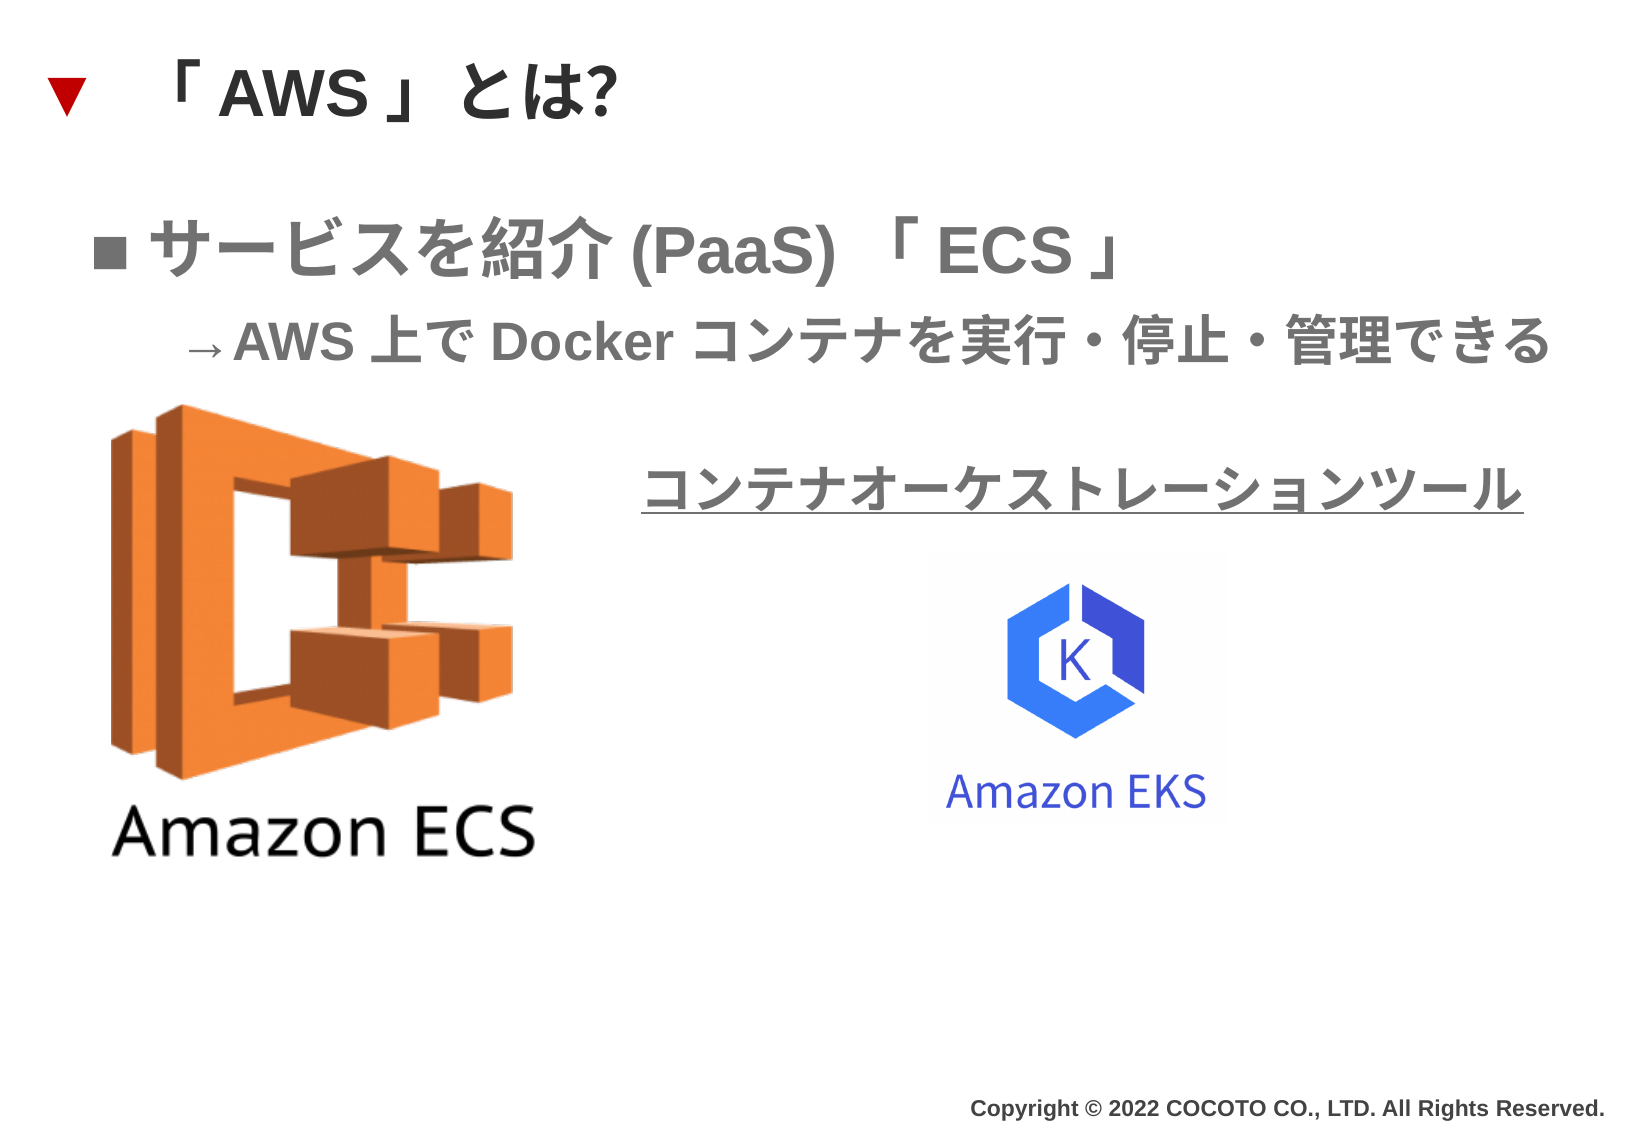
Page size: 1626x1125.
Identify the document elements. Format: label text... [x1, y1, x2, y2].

text_box Copyright © 2022 COCOTO CO., LTD. All Rights Reserved. [915, 1085, 1618, 1125]
picture [924, 545, 1230, 828]
text_box コンテナオーケストレーションツール [625, 448, 1588, 547]
text_box ■サービスを紹介(PaaS)「ECS」 [75, 198, 1604, 308]
text_box ▼ 「AWS」とは？ [19, 31, 1625, 130]
text_box →AWS上でDockerコンテナを実行・停止・管理できる [163, 298, 1625, 397]
picture [111, 404, 539, 874]
